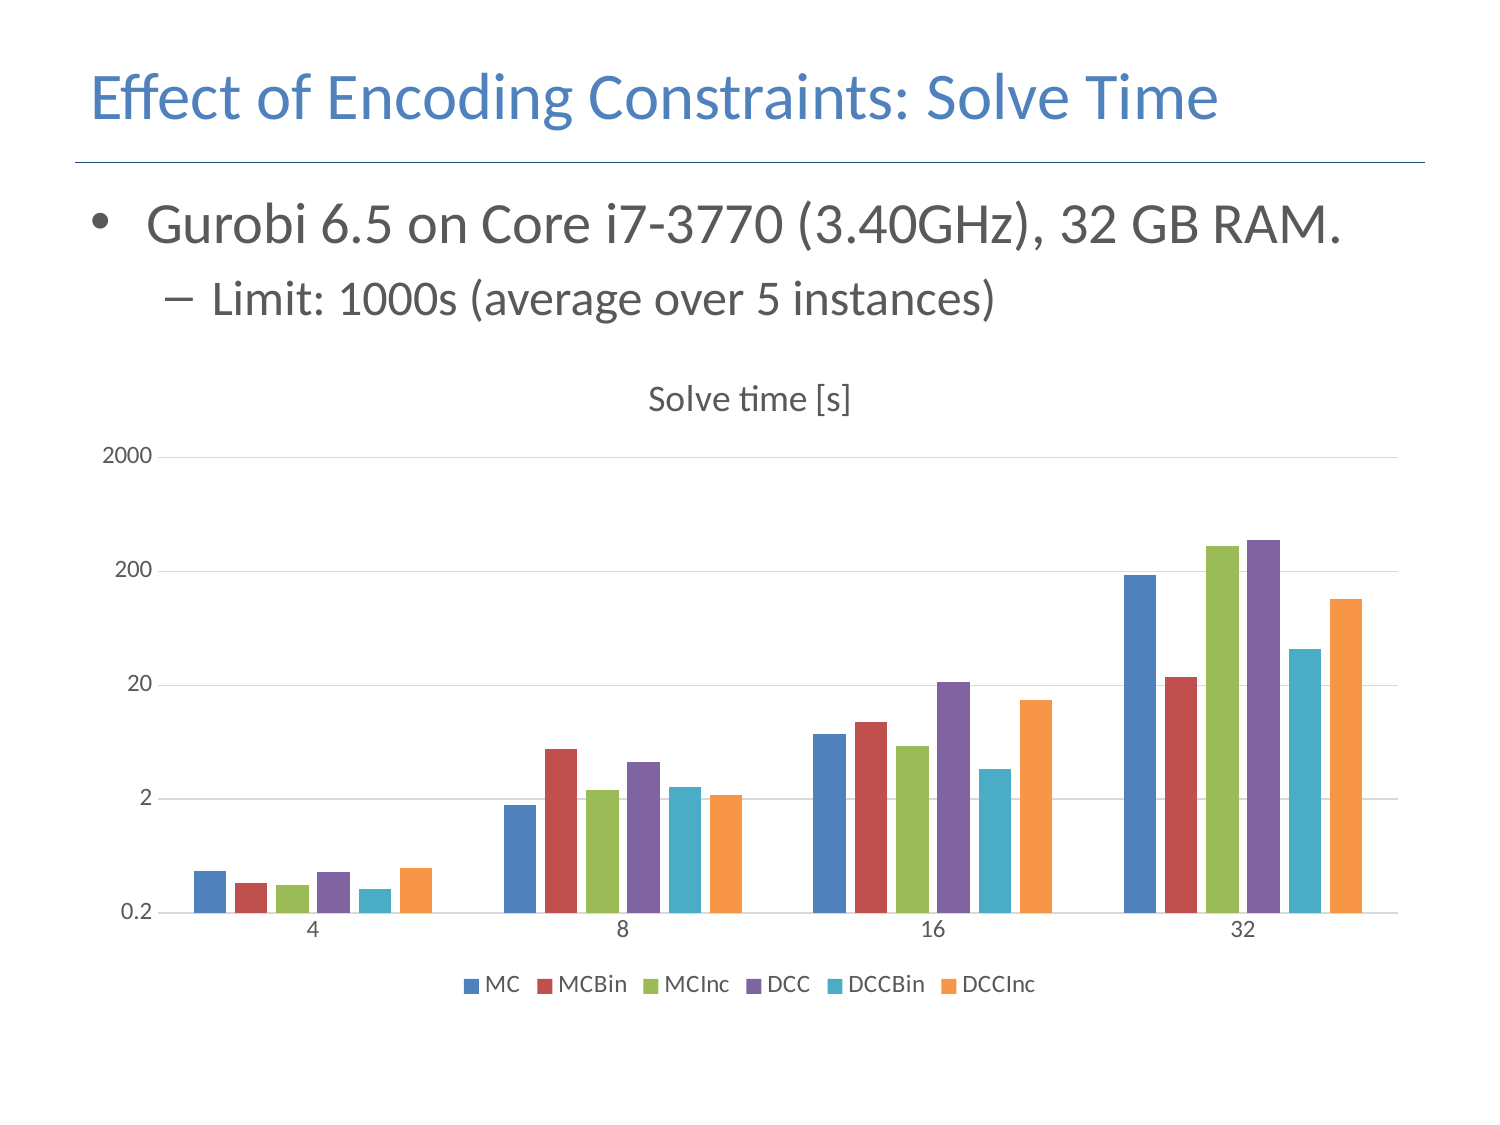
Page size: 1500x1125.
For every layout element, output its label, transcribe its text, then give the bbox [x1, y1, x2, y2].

title Effect of Encoding Constraints: Solve Time [75, 45, 1425, 141]
chart [74, 350, 1426, 1006]
text_box Gurobi 6.5 on Core i7-3770 (3.40GHz), 32 GB RAM. Limit: 1000s (average over 5 instances) [74, 178, 1425, 350]
